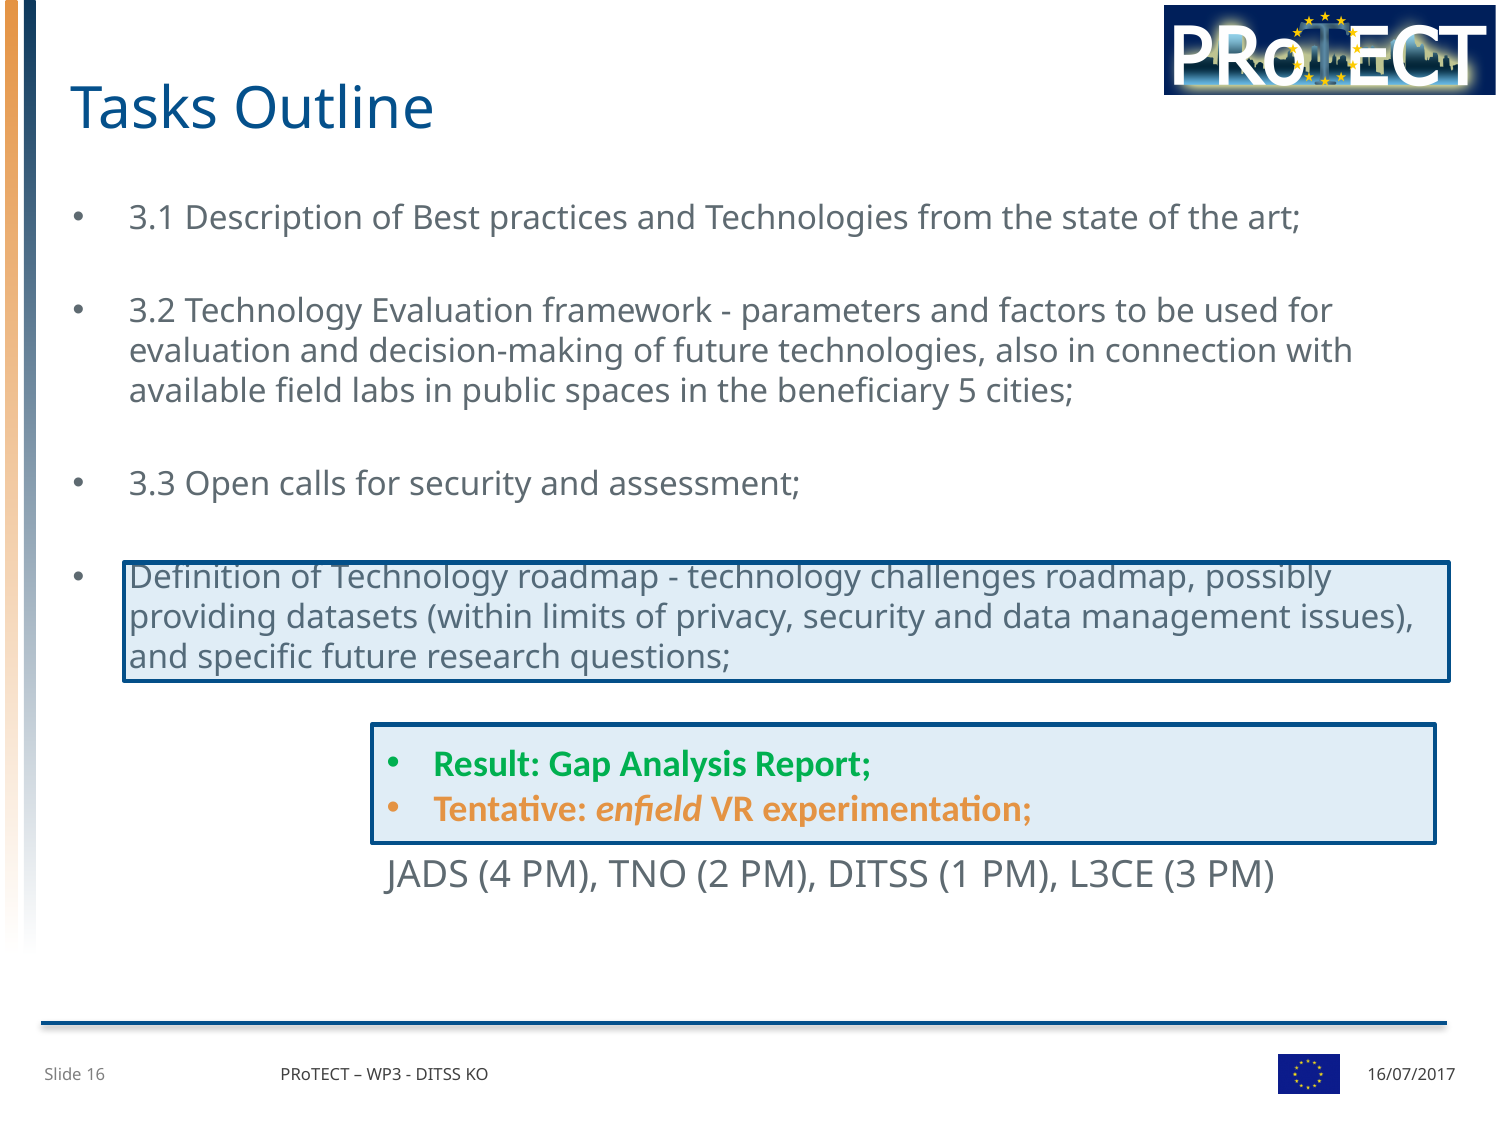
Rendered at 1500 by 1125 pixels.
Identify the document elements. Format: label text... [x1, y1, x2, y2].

text_box 3.1 Description of Best practices and Technologies from the state of the art; 3.2 Technology Evaluation framework - parameters and factors to be used for evaluation and decision-making of future technologies, also in connection with available field labs in public spaces in the beneficiary 5 cities; 3.3 Open calls for security and assessment; Definition of Technology roadmap - technology challenges roadmap, possibly providing datasets (within limits of privacy, security and data management issues), and specific future research questions; [43, 196, 1449, 905]
slide_number Slide 16 [29, 1055, 188, 1099]
footer PRoTECT – WP3 - DITSS KO [265, 1055, 1375, 1095]
text_box Result: Gap Analysis Report; Tentative: enfield VR experimentation; [370, 722, 1437, 845]
title Tasks Outline [41, 49, 1058, 162]
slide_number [1375, 1055, 1471, 1095]
text_box JADS (4 PM), TNO (2 PM), DITSS (1 PM), L3CE (3 PM) [371, 842, 1449, 903]
picture [1164, 5, 1496, 95]
text_box [122, 560, 1451, 683]
